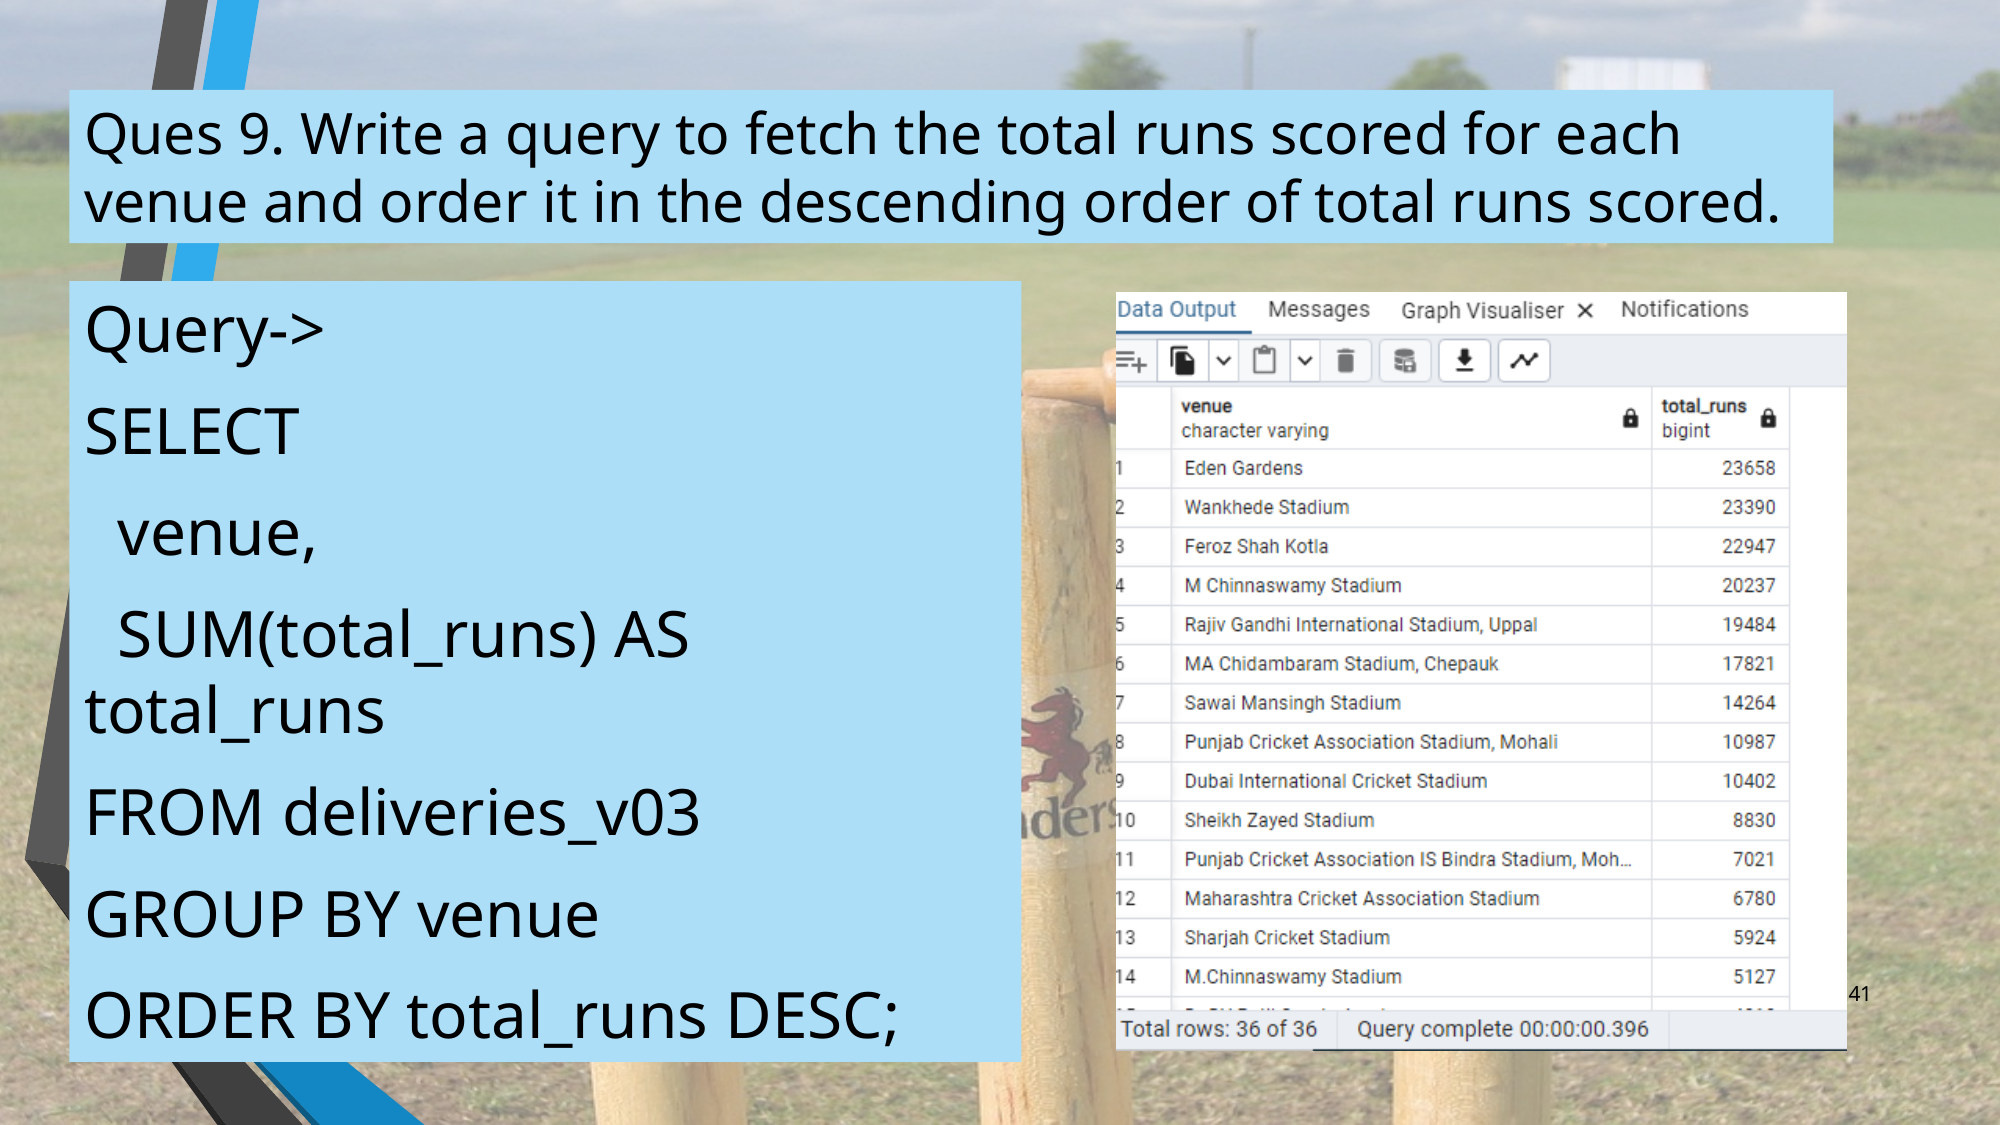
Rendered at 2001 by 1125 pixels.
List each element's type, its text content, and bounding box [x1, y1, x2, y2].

list Query-> SELECT venue, SUM(total_runs) AS total_runs FROM deliveries_v03 GROUP BY venue ORDER BY total_runs DESC; [69, 281, 1022, 1062]
title Ques 9. Write a query to fetch the total runs scored for each venue and order it in the descending order of total runs scored. [69, 89, 1834, 244]
slide_number 41 [1847, 965, 1887, 1025]
picture [1116, 292, 1847, 1051]
